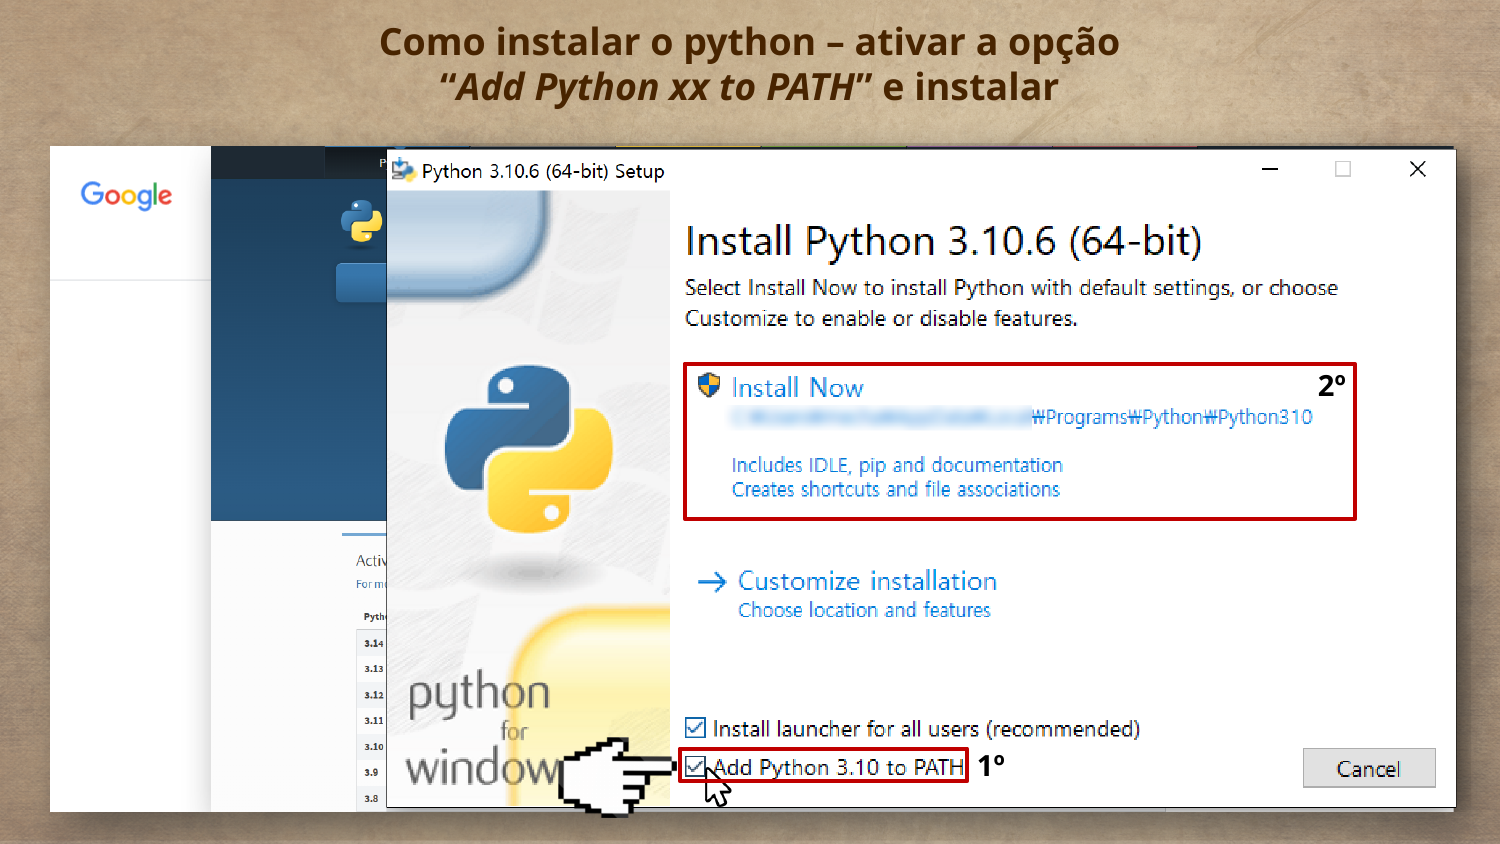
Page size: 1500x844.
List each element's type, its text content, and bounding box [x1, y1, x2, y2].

picture [0, 0, 1500, 844]
text_box Como instalar o python – ativar a opção “Add Python xx to PATH” e instalar [347, 25, 1153, 100]
